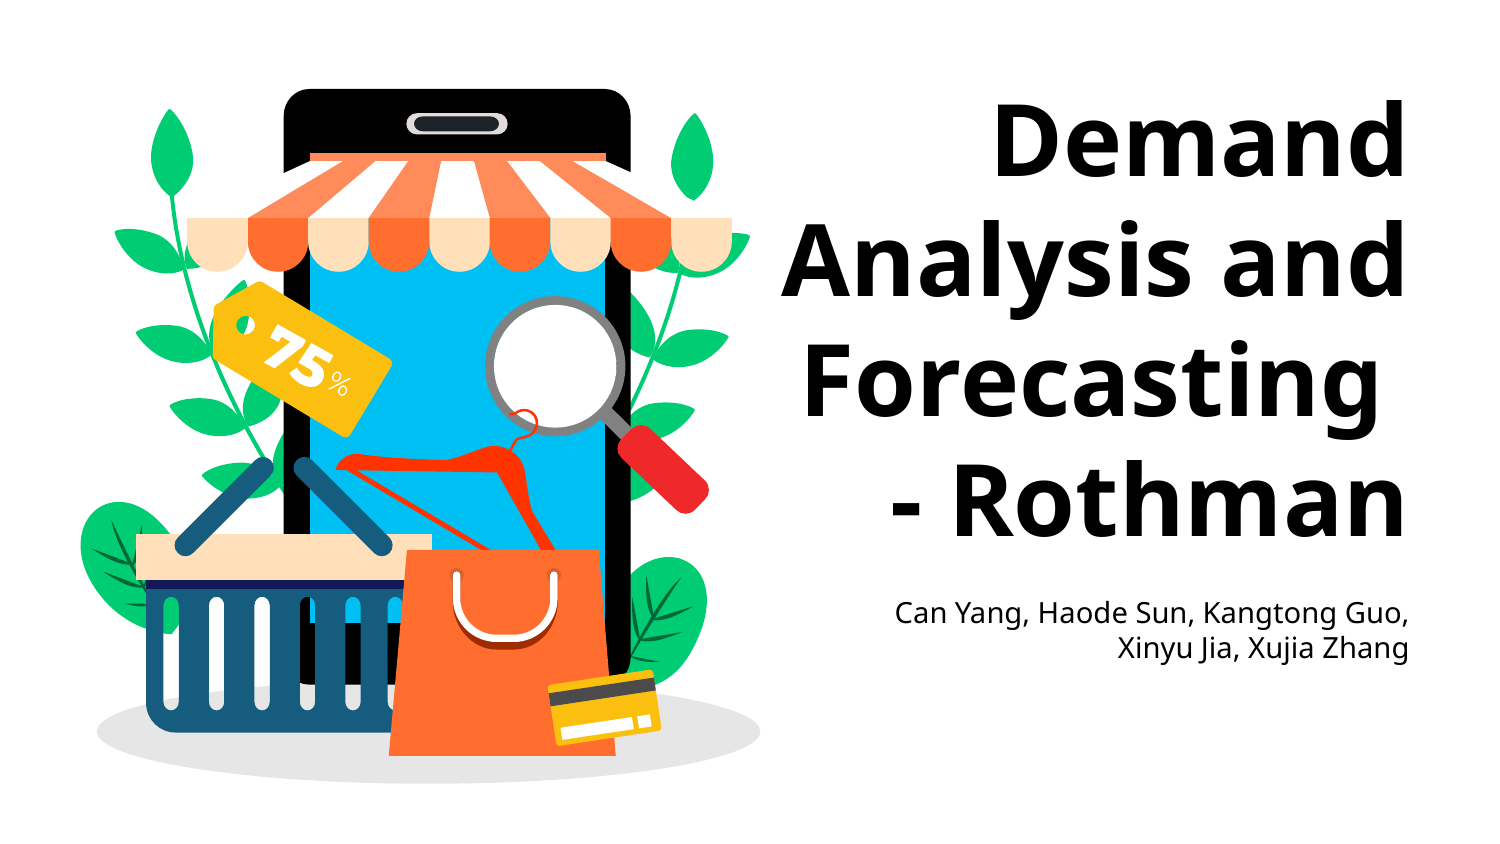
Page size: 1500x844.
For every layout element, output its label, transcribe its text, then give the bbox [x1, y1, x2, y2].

title Demand Analysis and Forecasting - Rothman [765, 192, 1425, 572]
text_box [41, 88, 761, 784]
subtitle Can Yang, Haode Sun, Kangtong Guo, Xinyu Jia, Xujia Zhang [858, 579, 1425, 659]
